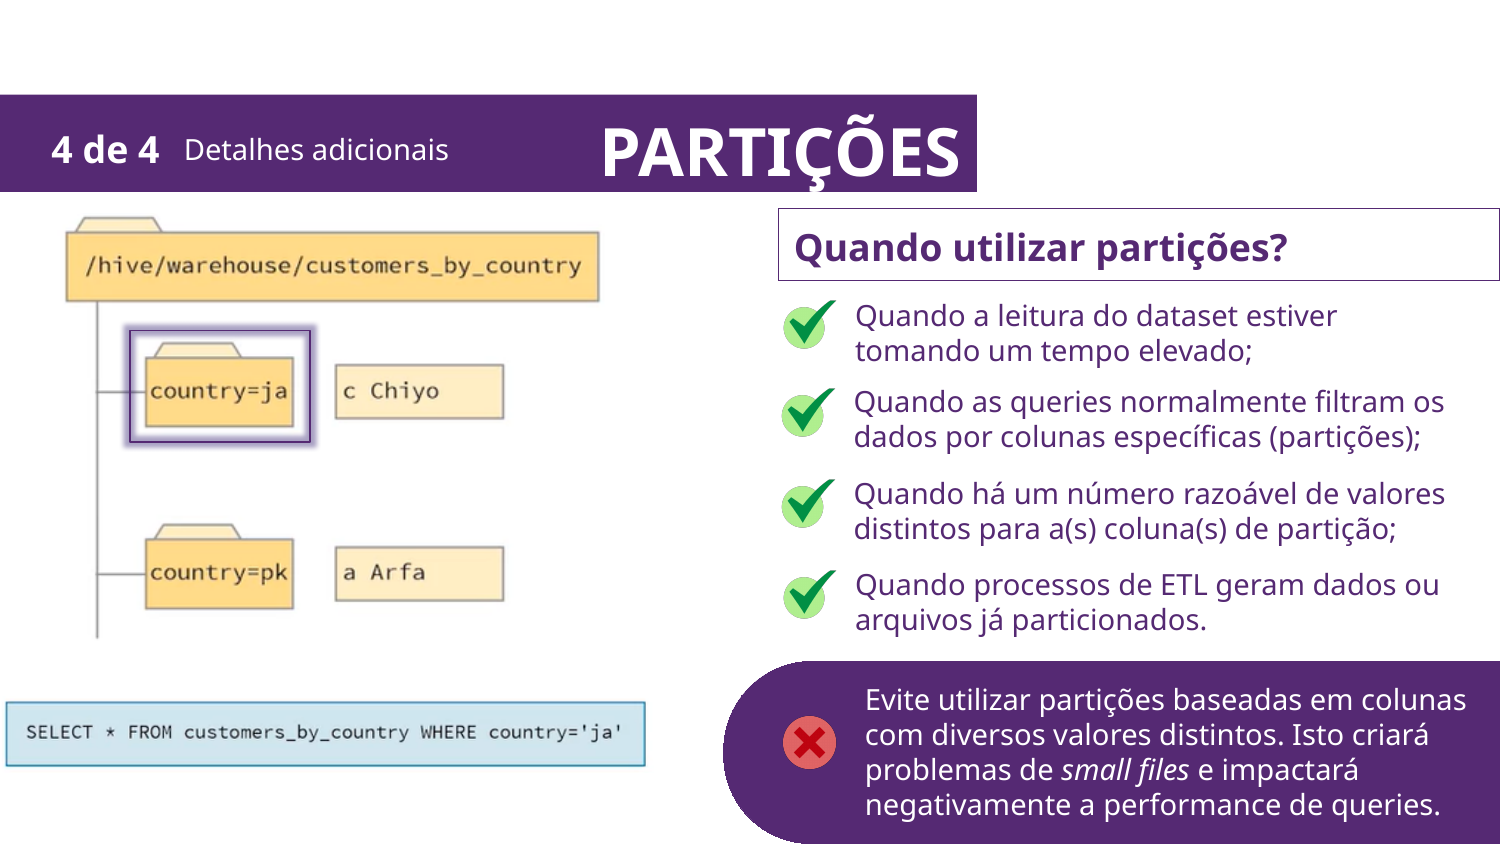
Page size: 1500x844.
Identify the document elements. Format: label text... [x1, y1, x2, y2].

text_box Quando utilizar partições? [778, 208, 1500, 281]
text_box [0, 94, 978, 193]
text_box [723, 661, 1500, 844]
picture [53, 213, 618, 648]
picture [779, 712, 840, 773]
picture [0, 693, 654, 773]
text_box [779, 282, 1474, 369]
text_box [778, 459, 1473, 550]
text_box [778, 368, 1473, 459]
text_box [779, 550, 1474, 656]
text_box Evite utilizar partições baseadas em colunas com diversos valores distintos. Isto criará problemas de small files e impactará negativamente a performance de queries. [849, 666, 1484, 830]
